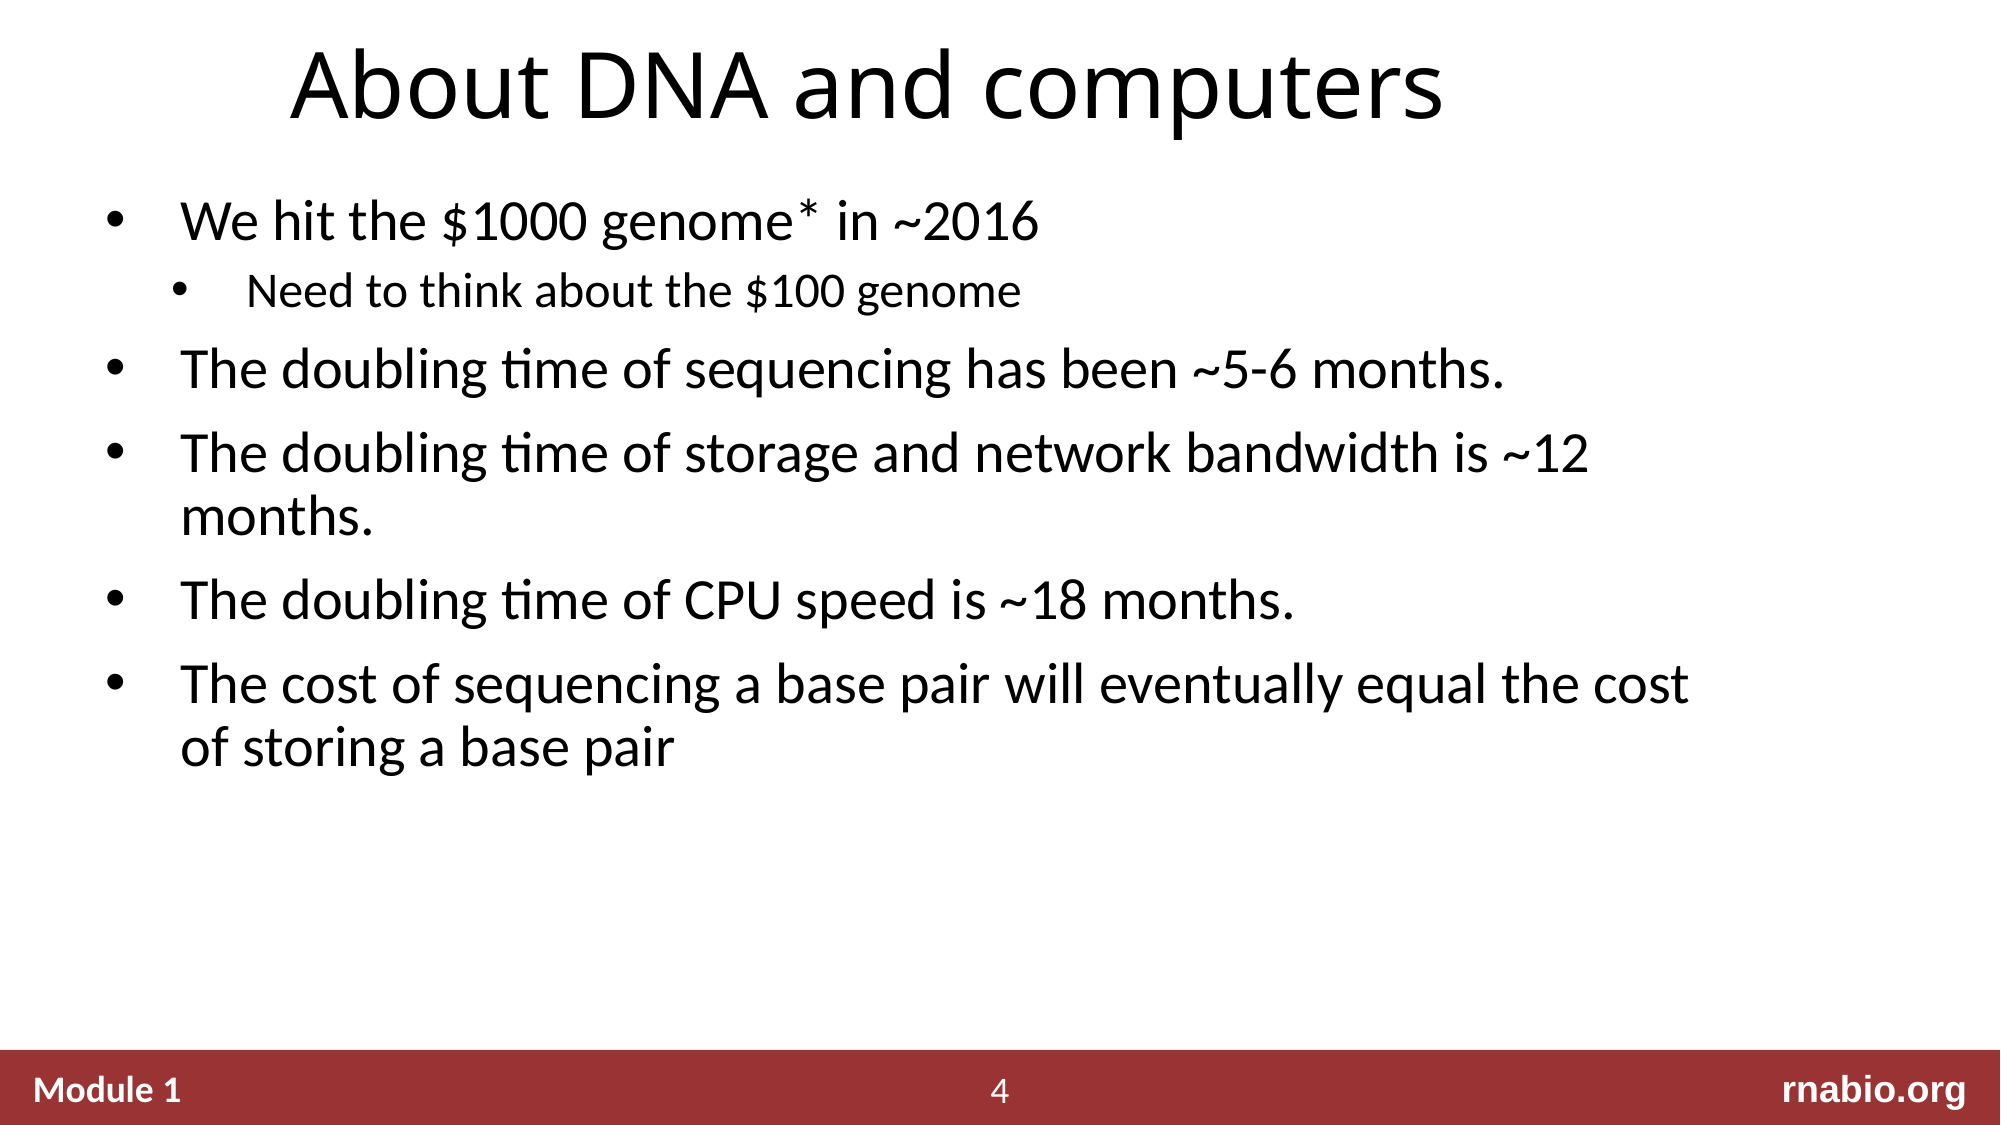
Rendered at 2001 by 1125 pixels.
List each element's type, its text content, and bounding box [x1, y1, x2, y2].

title About DNA and computers [275, 0, 1725, 183]
list We hit the $1000 genome* in ~2016 Need to think about the $100 genome The doubling time of sequencing has been ~5-6 months. The doubling time of storage and network bandwidth is ~12 months. The doubling time of CPU speed is ~18 months. The cost of sequencing a base pair will eventually equal the cost of storing a base pair [90, 183, 1725, 1038]
